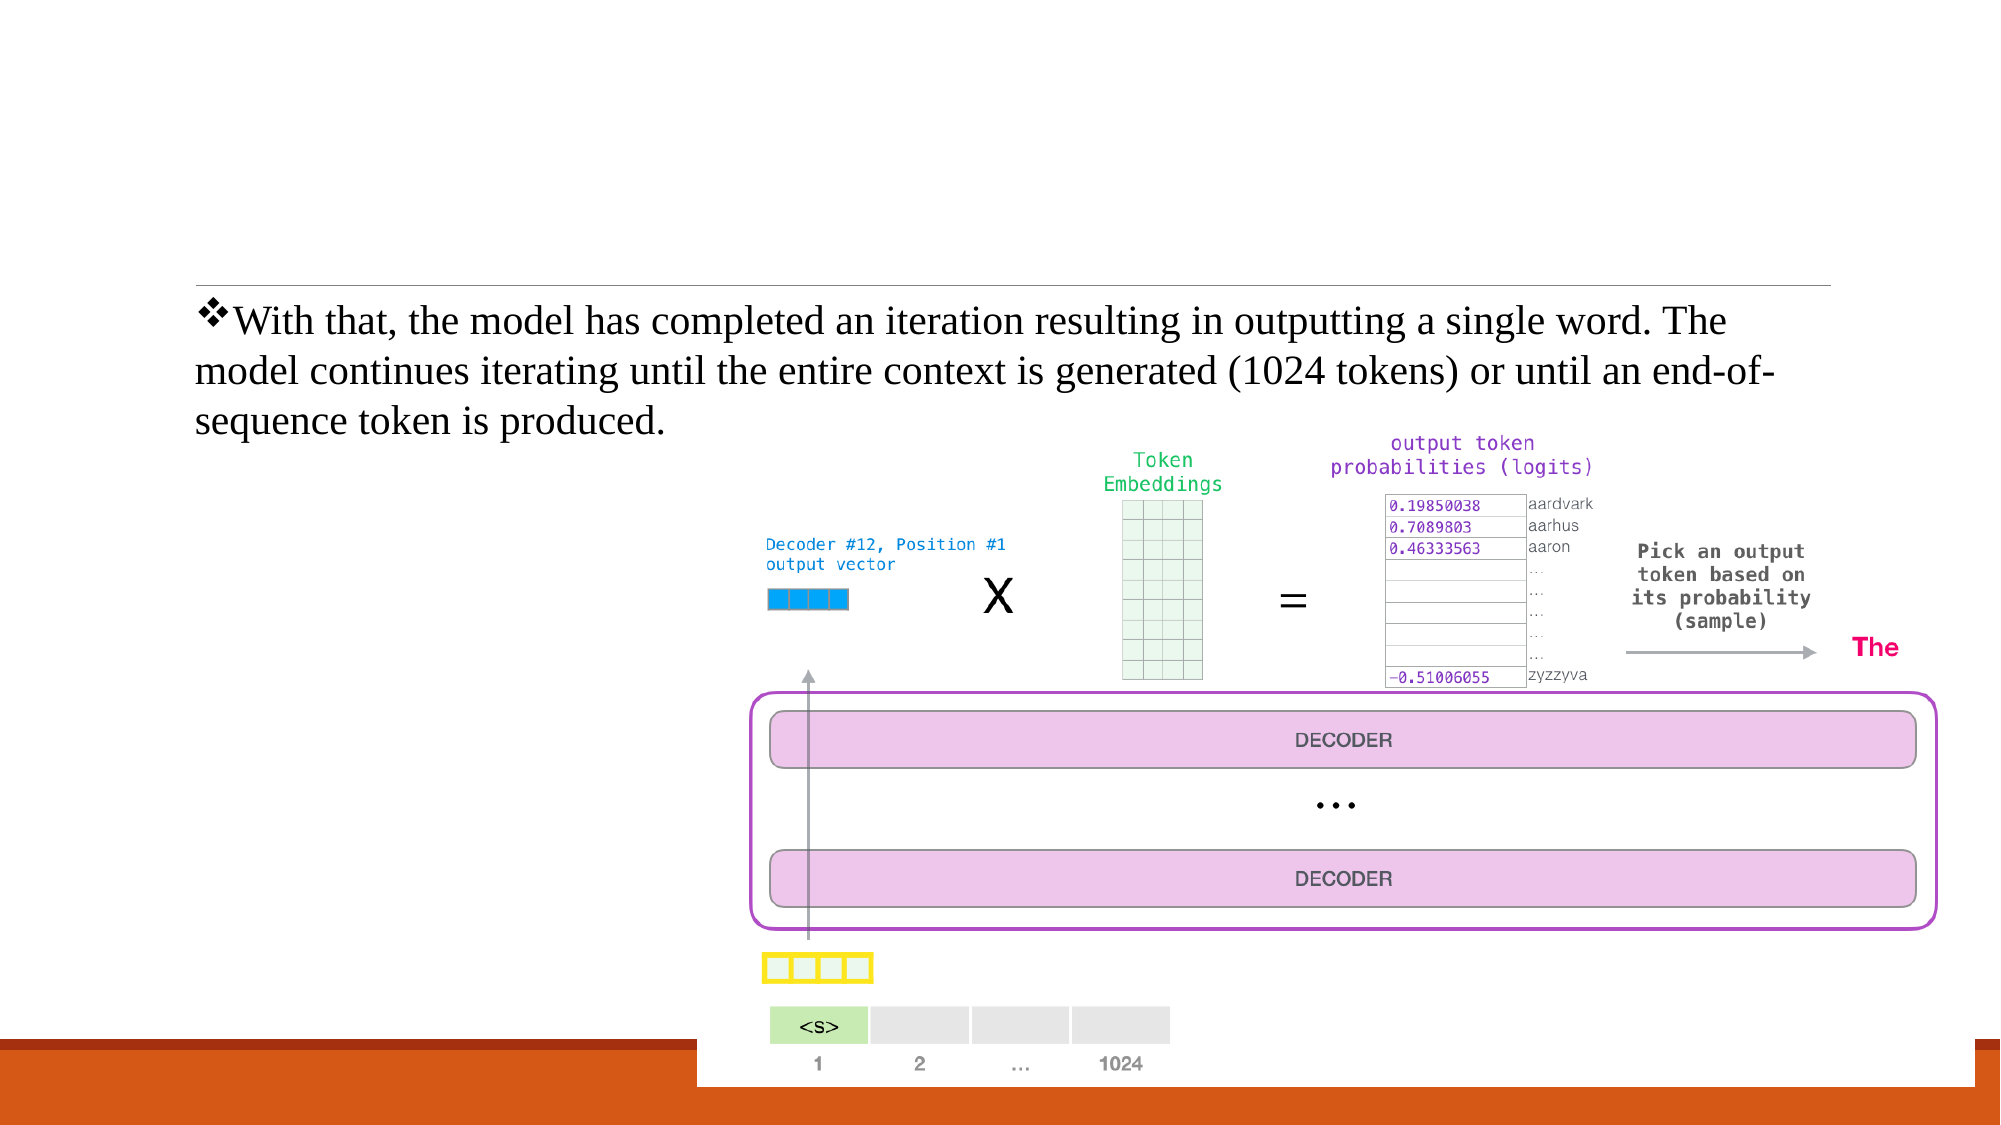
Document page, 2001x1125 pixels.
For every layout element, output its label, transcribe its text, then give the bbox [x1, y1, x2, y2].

text_box With that, the model has completed an iteration resulting in outputting a single word. The model continues iterating until the entire context is generated (1024 tokens) or until an end-of-sequence token is produced. [179, 285, 1830, 450]
picture [696, 420, 1976, 1087]
